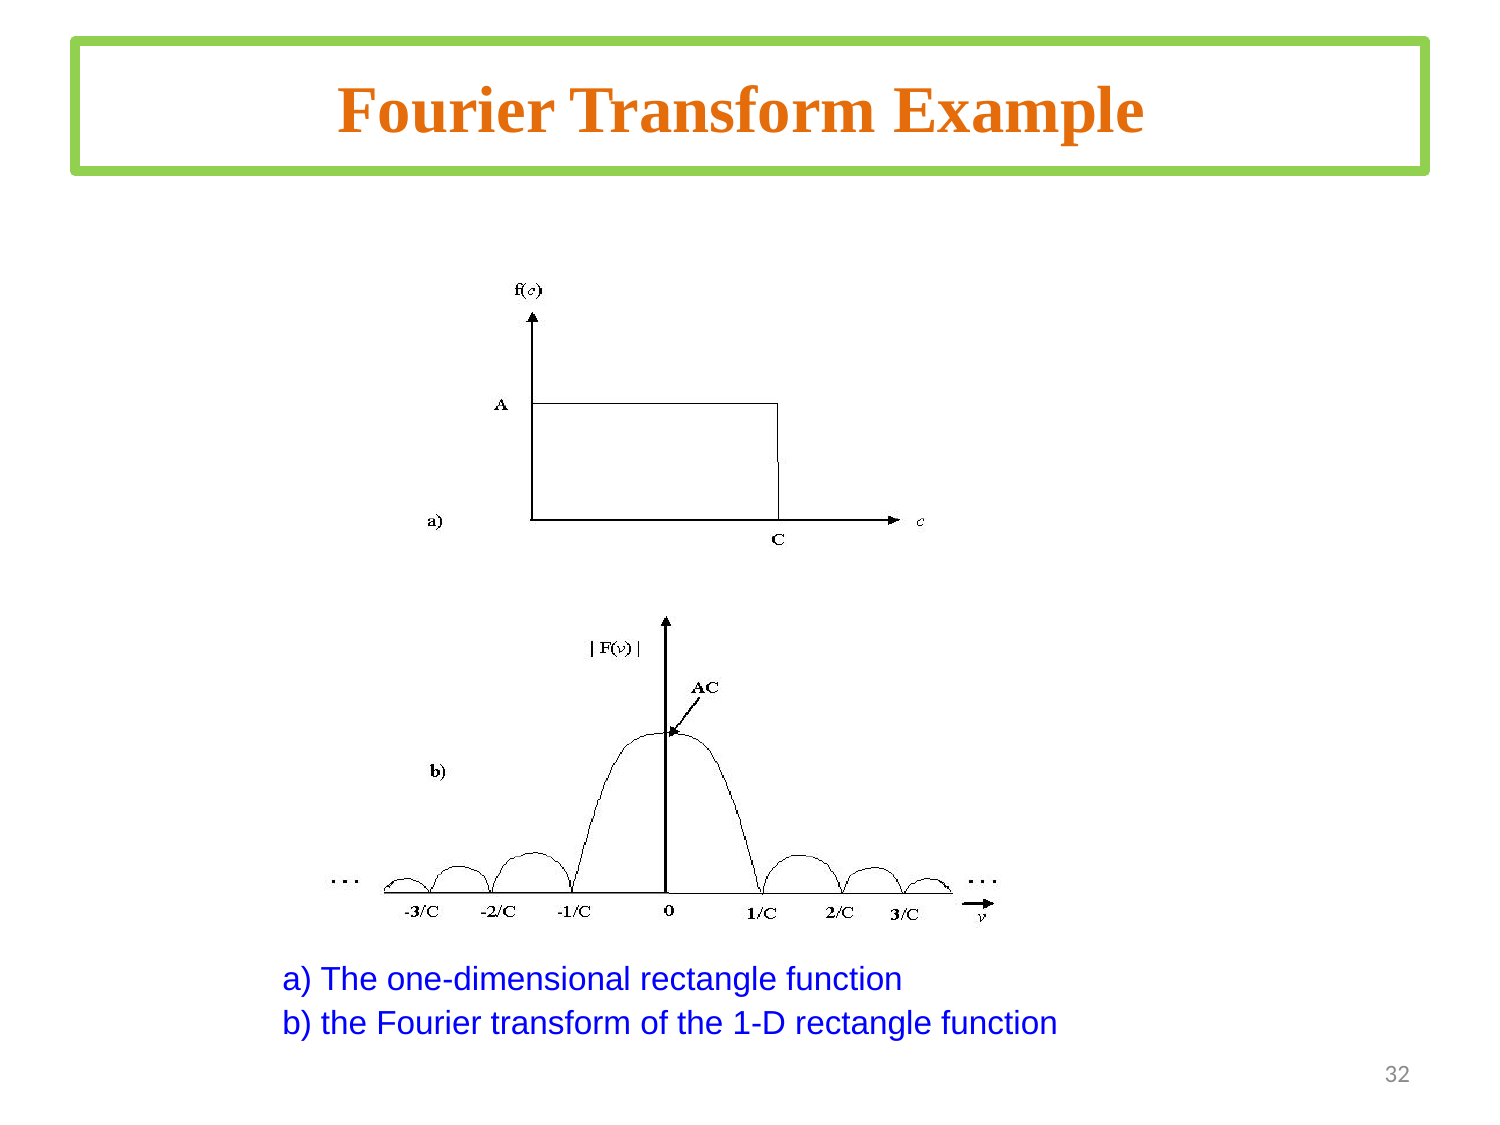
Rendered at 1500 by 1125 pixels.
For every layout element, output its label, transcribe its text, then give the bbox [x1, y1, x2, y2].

text_box Fourier Transform Example [75, 41, 1425, 171]
text_box a) The one-dimensional rectangle function b) the Fourier transform of the 1-D rectangle function [267, 949, 1087, 1058]
text_box 32 [1074, 1042, 1425, 1103]
picture [287, 274, 1059, 951]
text_box [75, 224, 1425, 1005]
